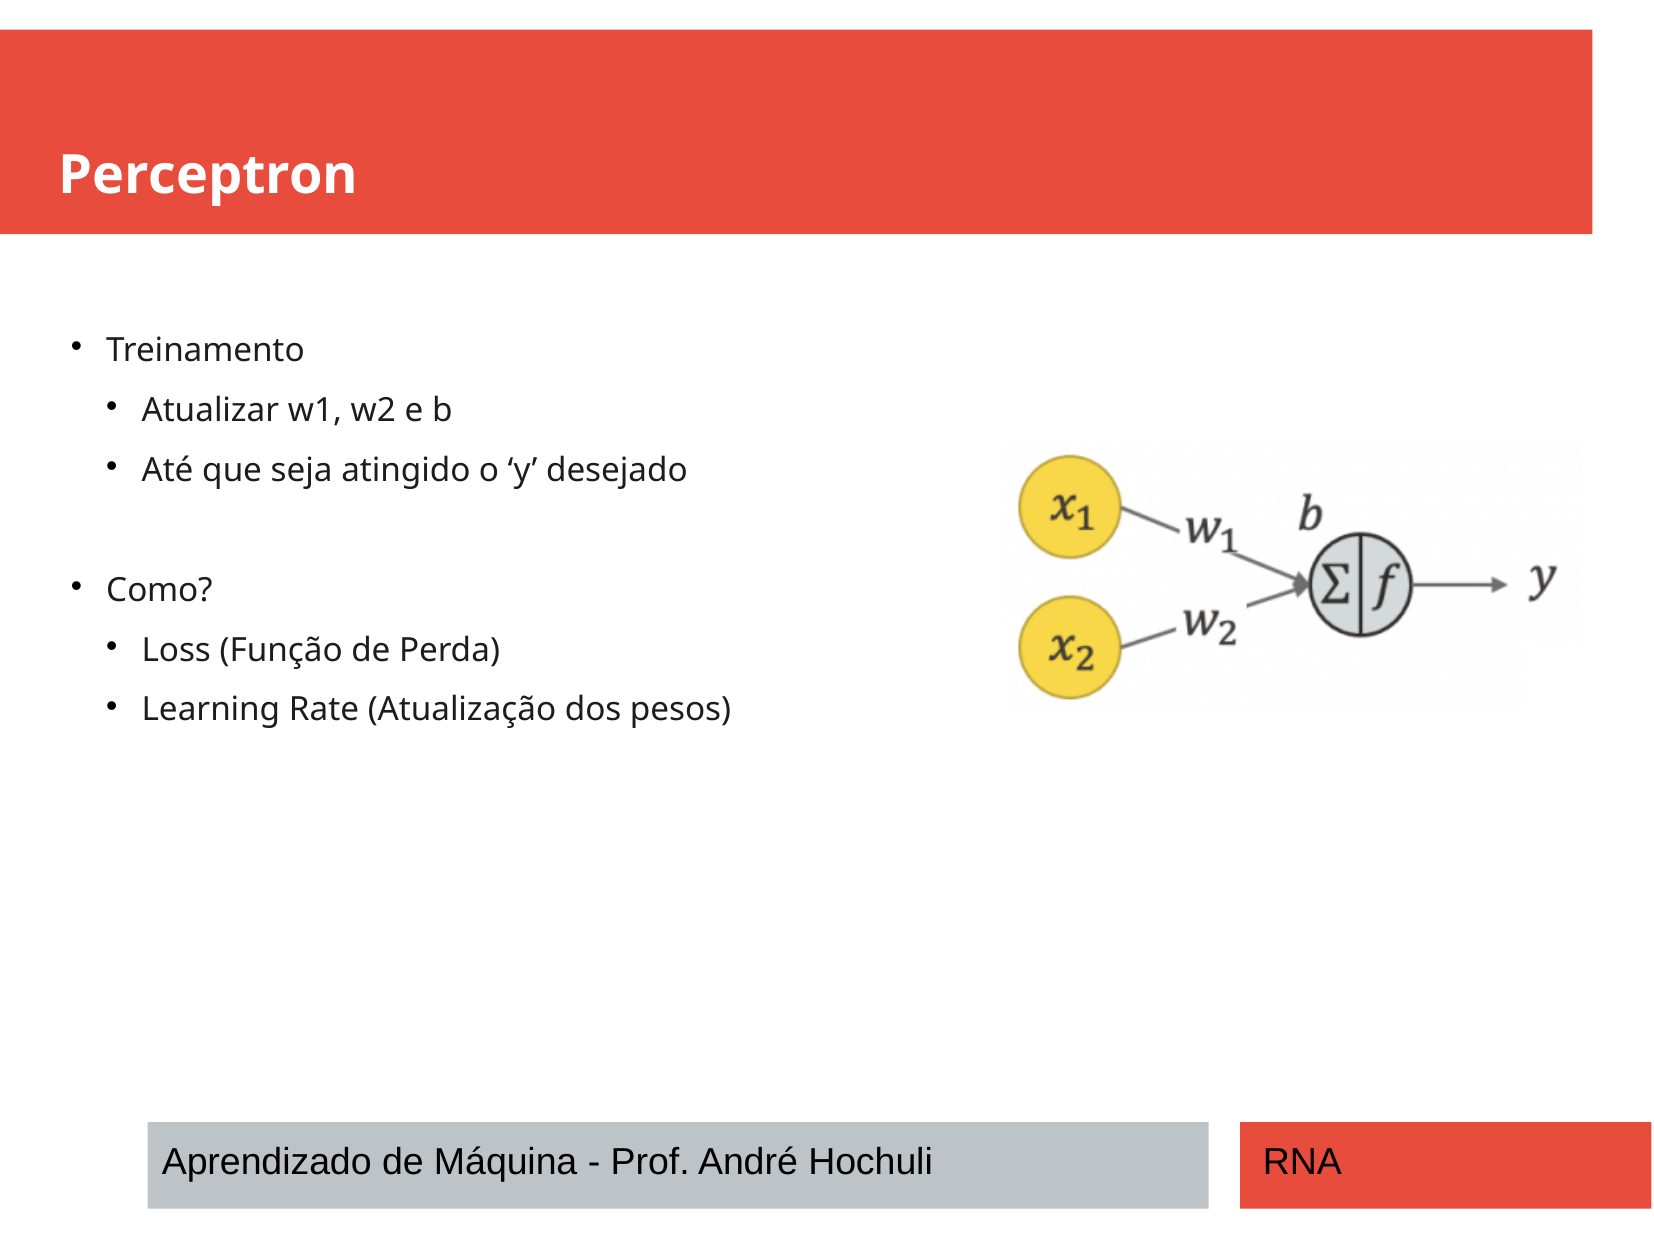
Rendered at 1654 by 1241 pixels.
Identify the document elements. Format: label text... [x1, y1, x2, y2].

text_box Perceptron [59, 59, 1593, 205]
text_box Treinamento Atualizar w1, w2 e b Até que seja atingido o ‘y’ desejado Como? Loss (Função de Perda) Learning Rate (Atualização dos pesos) [56, 250, 1594, 1130]
text_box RNA [1248, 1129, 1621, 1188]
picture [1003, 444, 1584, 709]
text_box Aprendizado de Máquina - Prof. André Hochuli [147, 1130, 1203, 1188]
